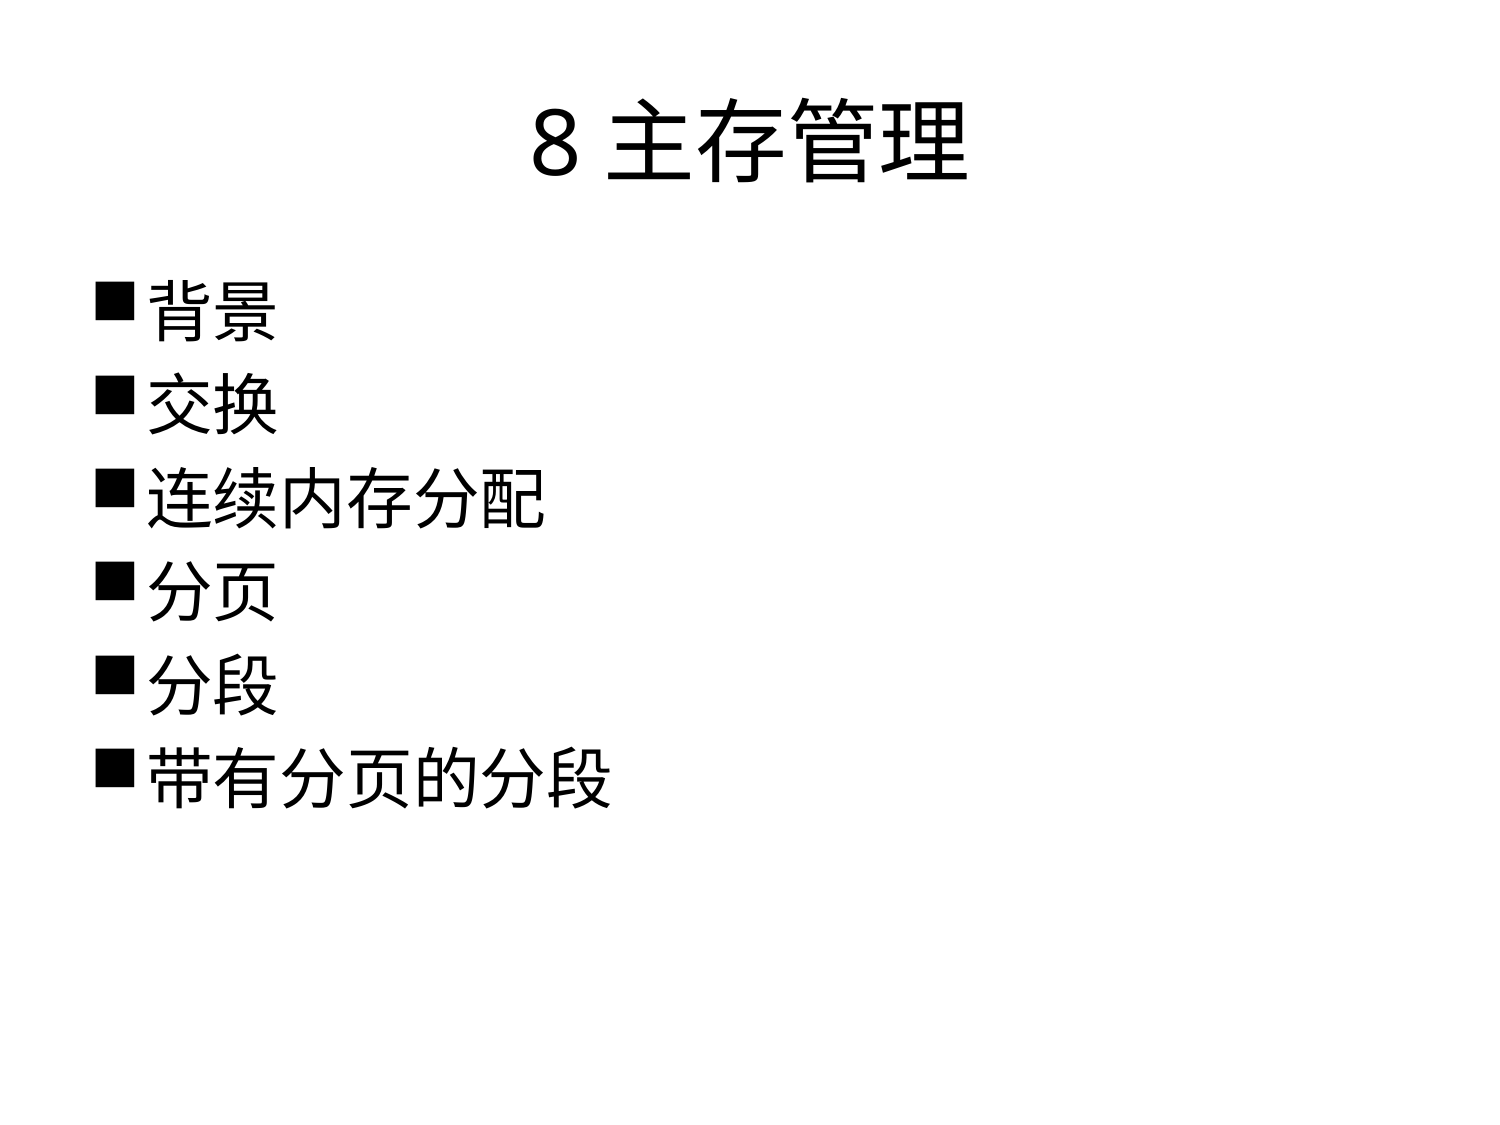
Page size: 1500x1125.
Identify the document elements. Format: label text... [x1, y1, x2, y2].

list 背景 交换 连续内存分配 分页 分段 带有分页的分段 [74, 262, 1426, 1006]
title 8主存管理 [74, 44, 1426, 233]
